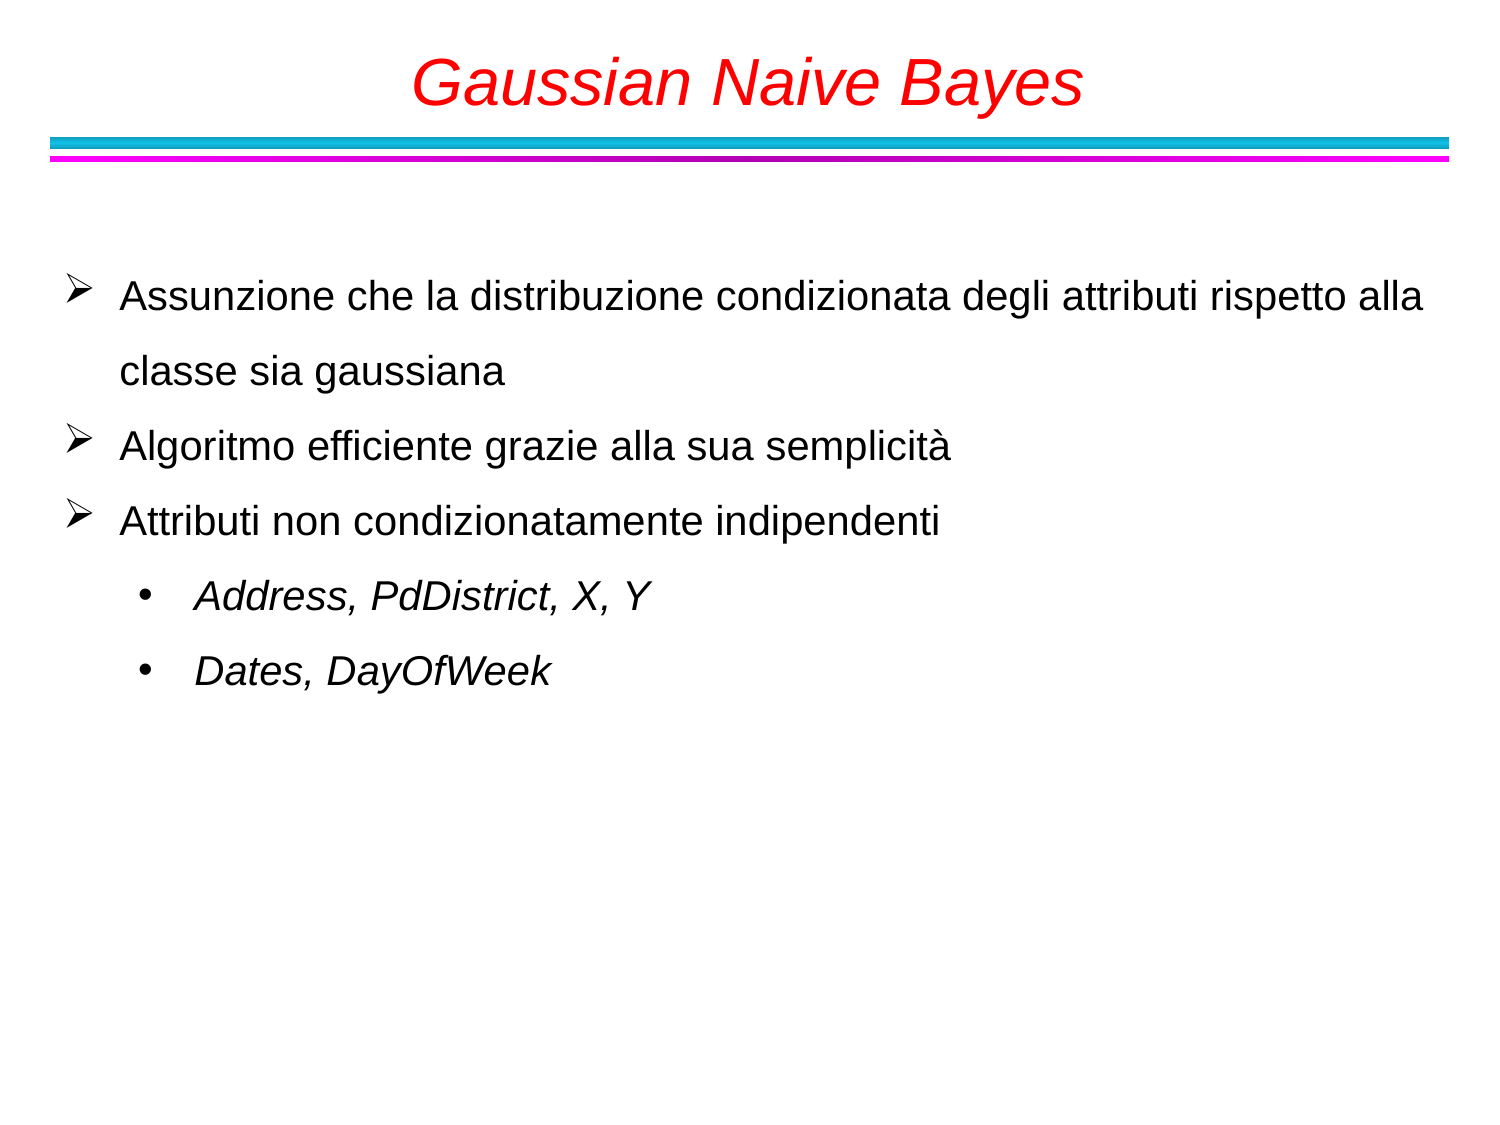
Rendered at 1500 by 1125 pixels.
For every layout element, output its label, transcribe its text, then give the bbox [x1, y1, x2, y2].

text_box Assunzione che la distribuzione condizionata degli attributi rispetto alla classe sia gaussiana Algoritmo efficiente grazie alla sua semplicità Attributi non condizionatamente indipendenti Address, PdDistrict, X, Y Dates, DayOfWeek [48, 236, 1450, 752]
text_box Gaussian Naive Bayes [48, 31, 1450, 127]
